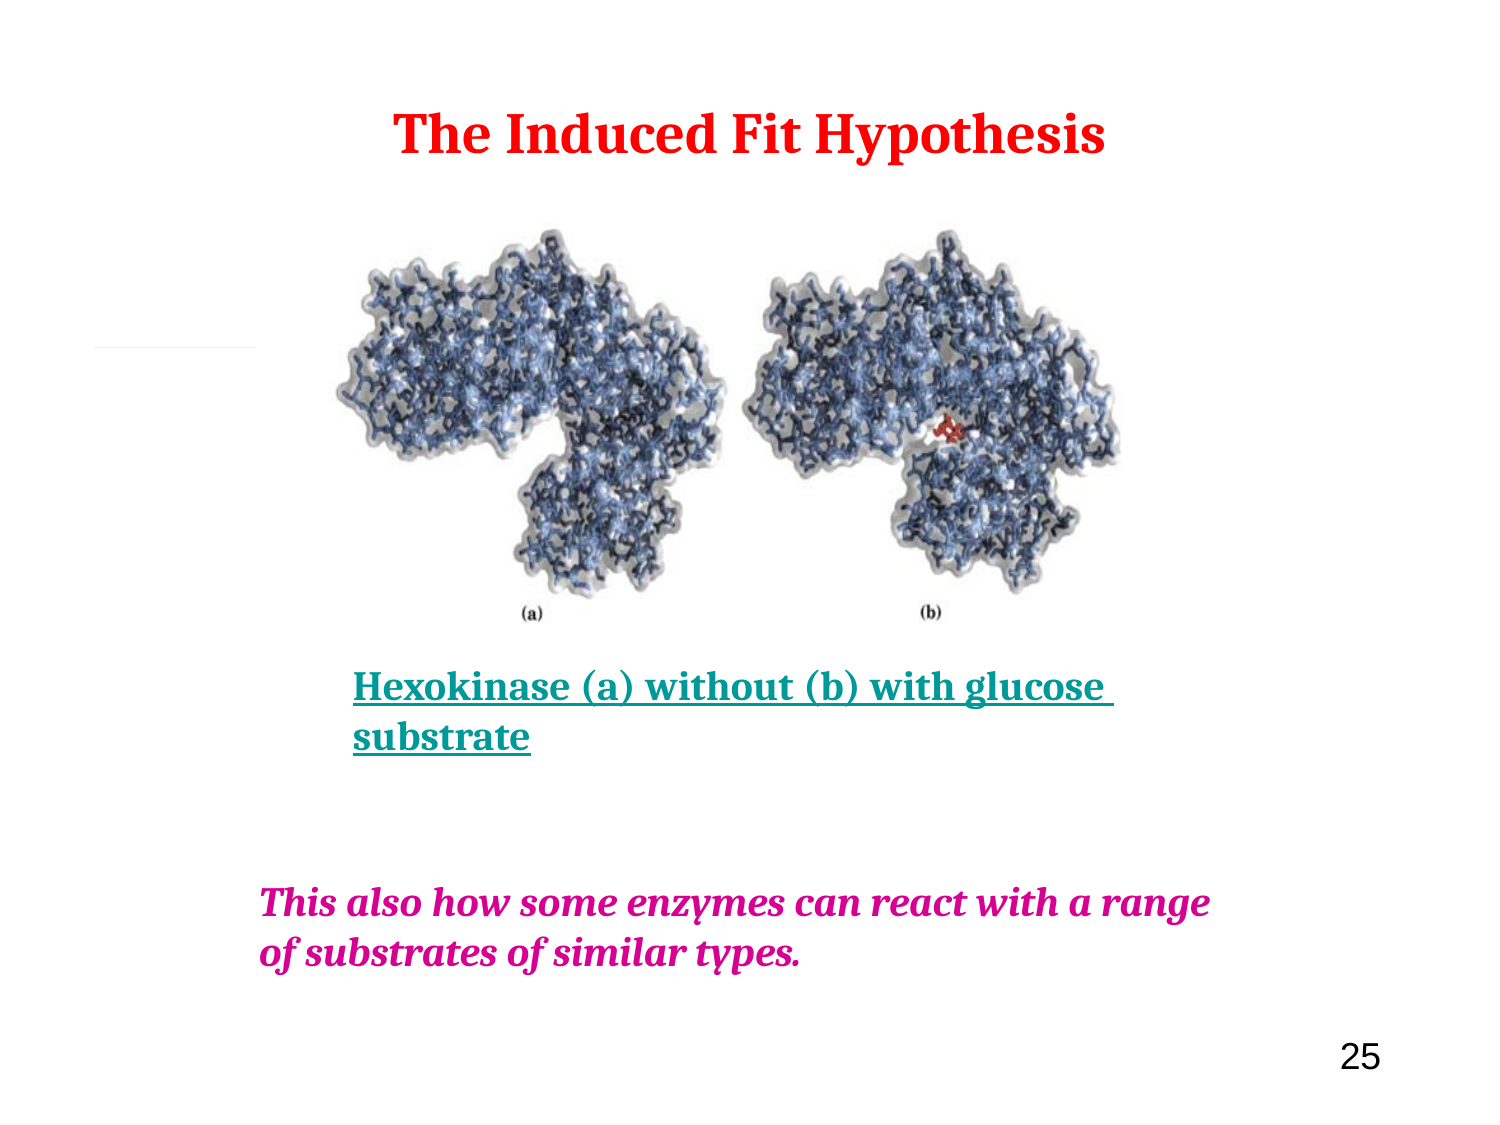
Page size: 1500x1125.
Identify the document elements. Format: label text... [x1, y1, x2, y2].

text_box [327, 222, 1182, 768]
title The Induced Fit Hypothesis [75, 87, 1425, 176]
list This also how some enzymes can react with a range of substrates of similar types. [243, 867, 1257, 1044]
